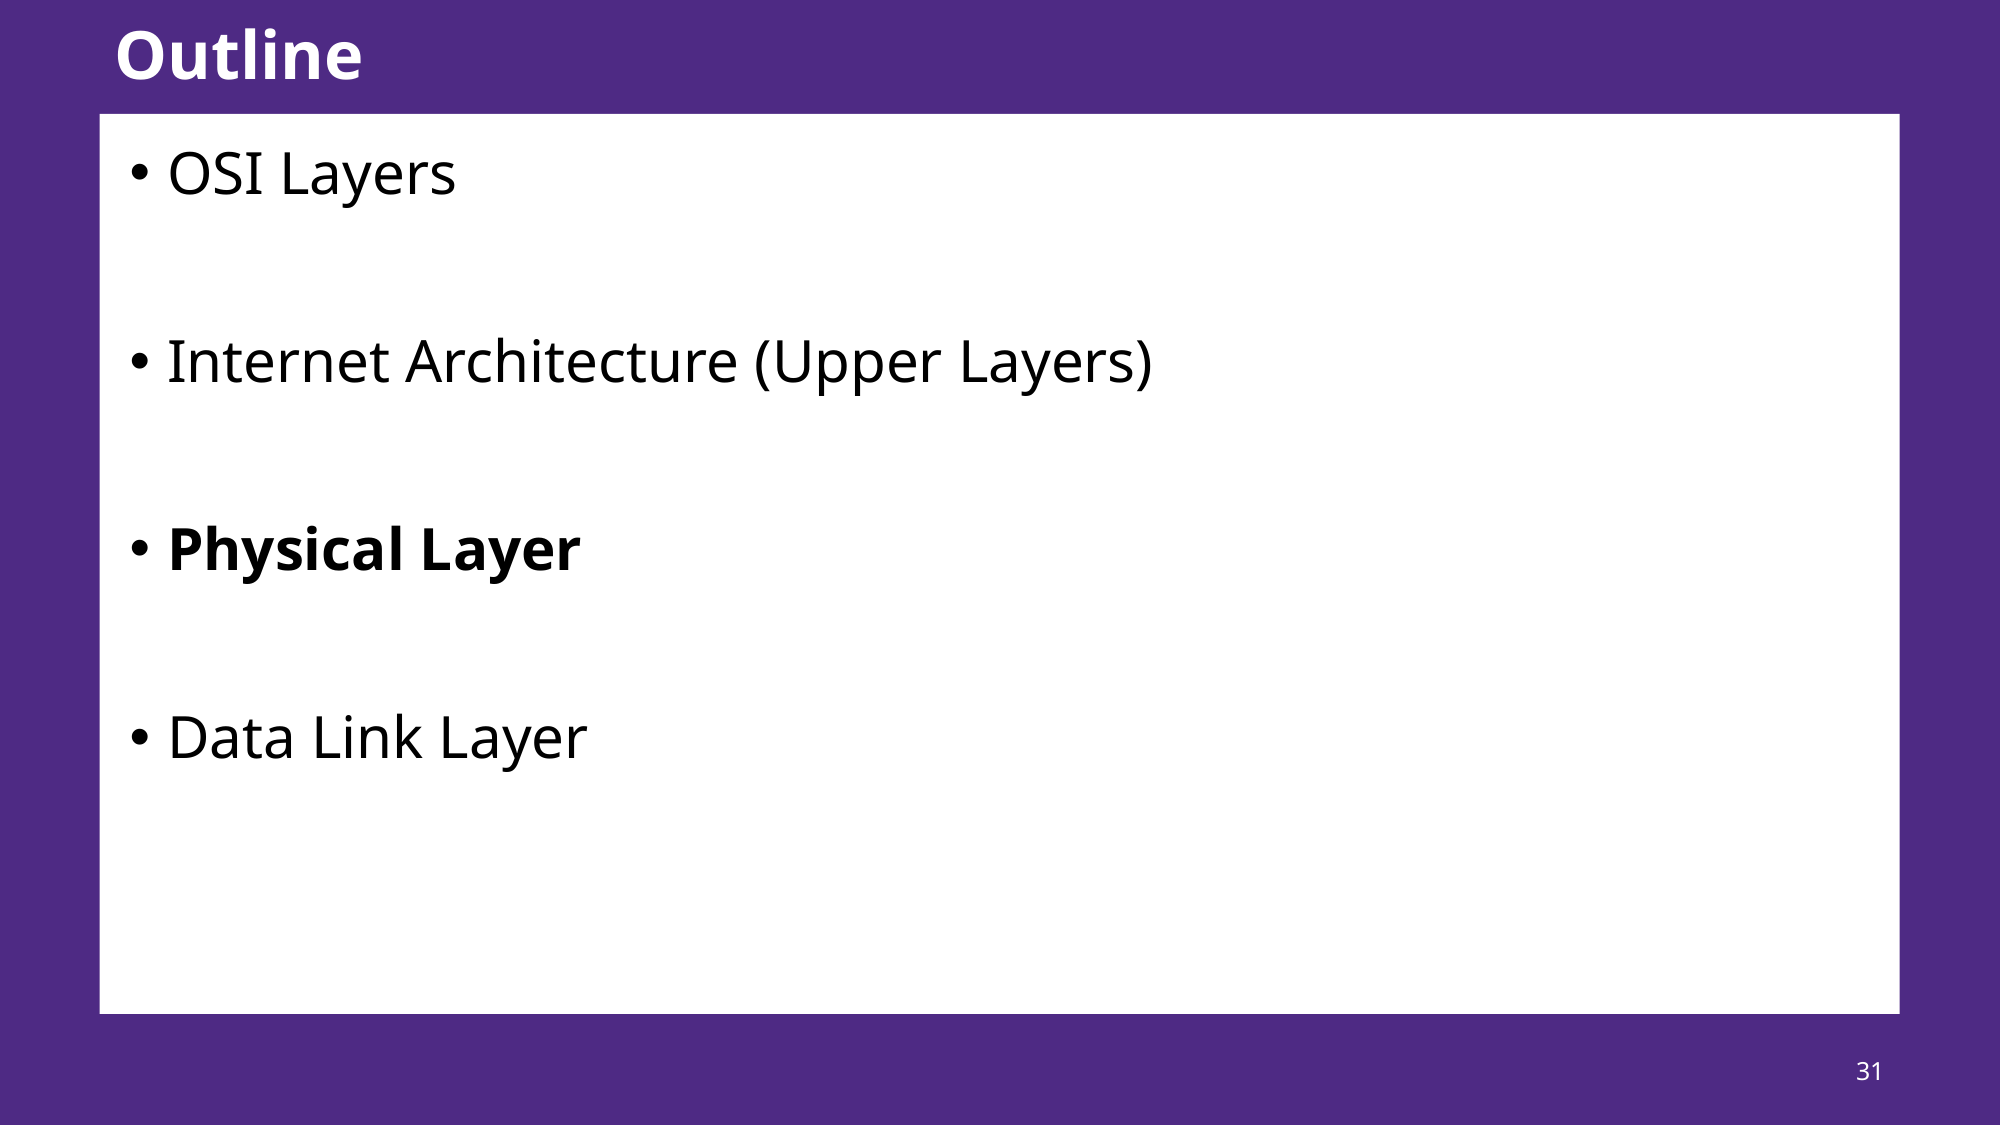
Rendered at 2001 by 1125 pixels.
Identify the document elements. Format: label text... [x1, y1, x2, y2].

slide_number 31 [1749, 1042, 1900, 1103]
list OSI Layers Internet Architecture (Upper Layers) Physical Layer Data Link Layer [99, 114, 1900, 1014]
title Outline [99, 1, 1900, 114]
